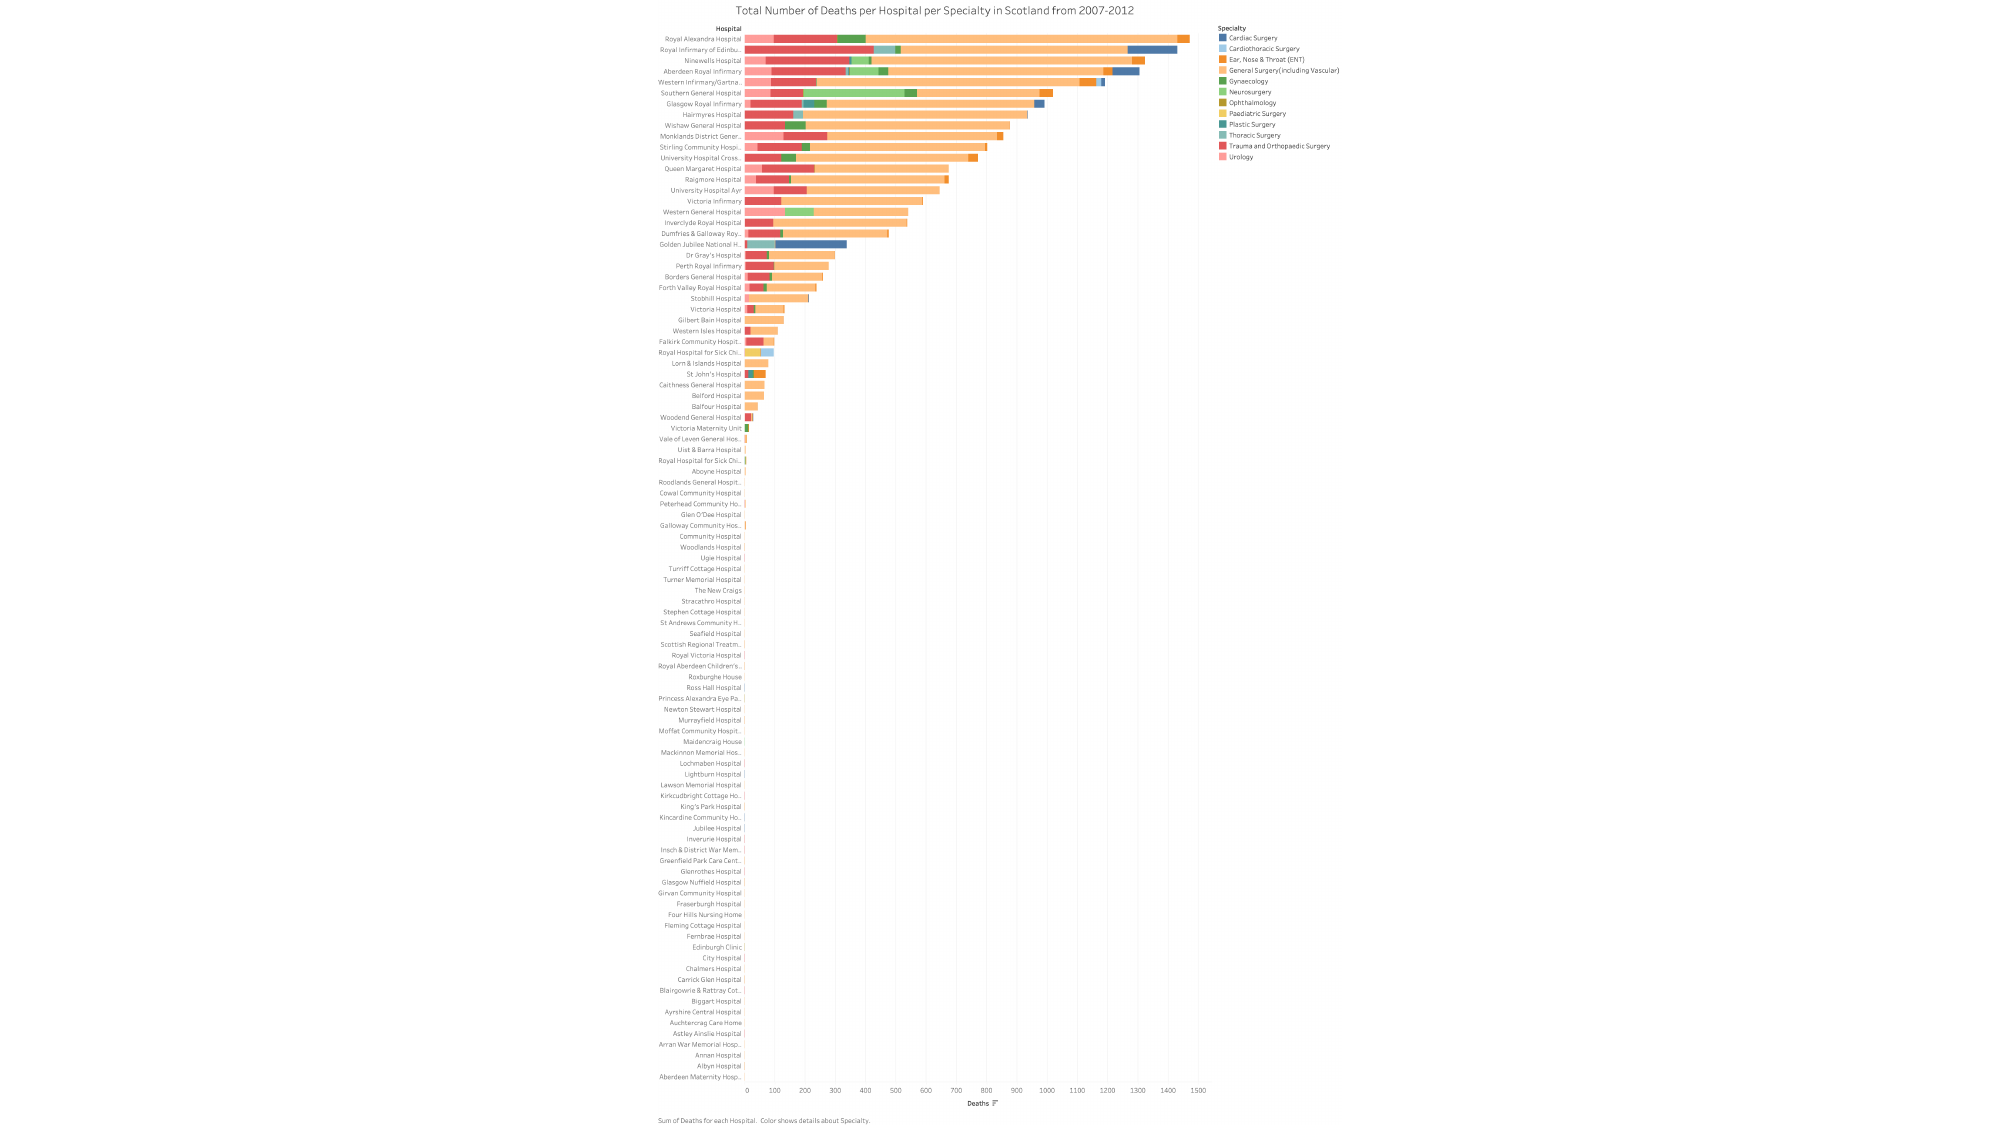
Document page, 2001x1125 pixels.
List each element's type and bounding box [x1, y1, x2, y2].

picture [658, 0, 1342, 1125]
